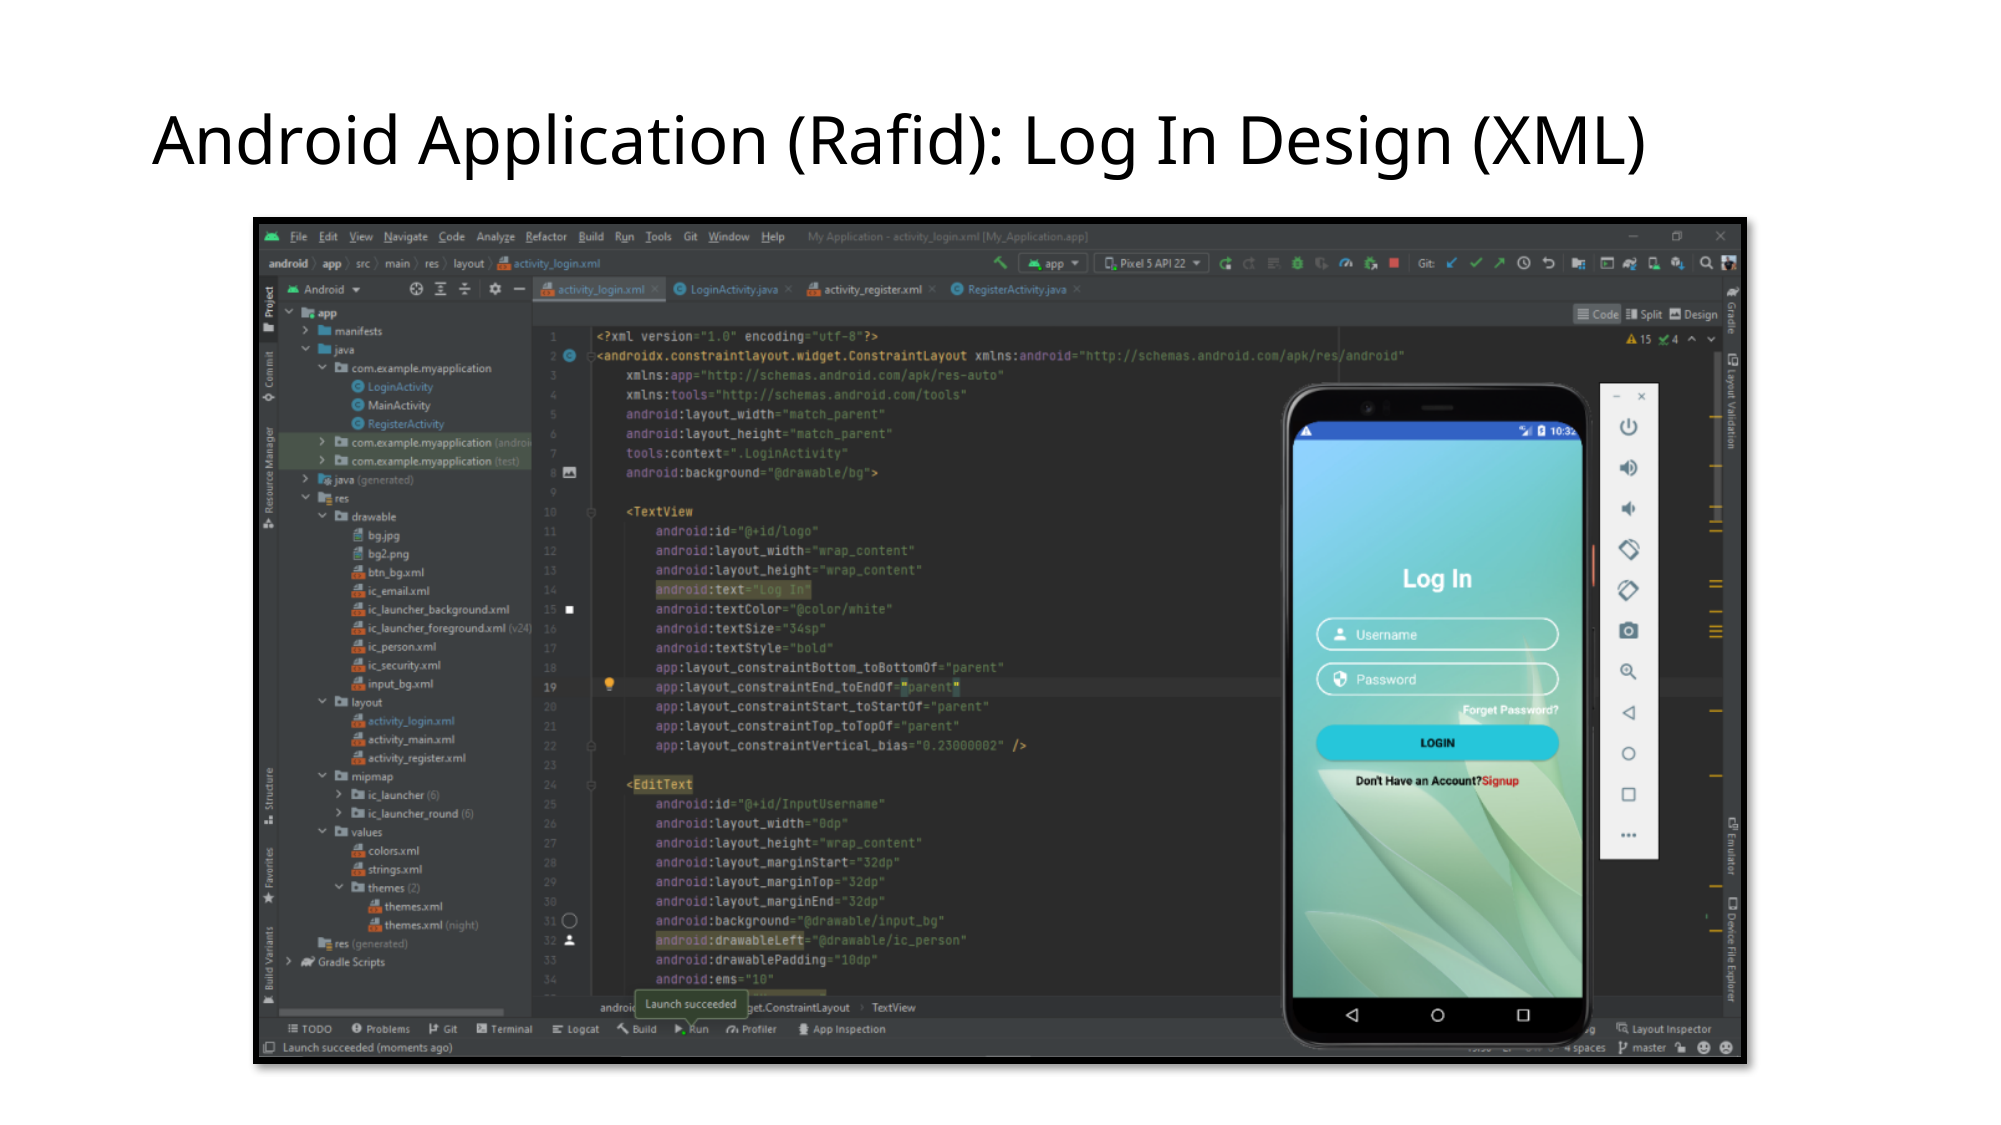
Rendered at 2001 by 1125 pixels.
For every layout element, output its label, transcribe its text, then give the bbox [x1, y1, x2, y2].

text_box Android Application (Rafid): Log In Design (XML) [137, 99, 1863, 203]
picture [258, 223, 1742, 1058]
